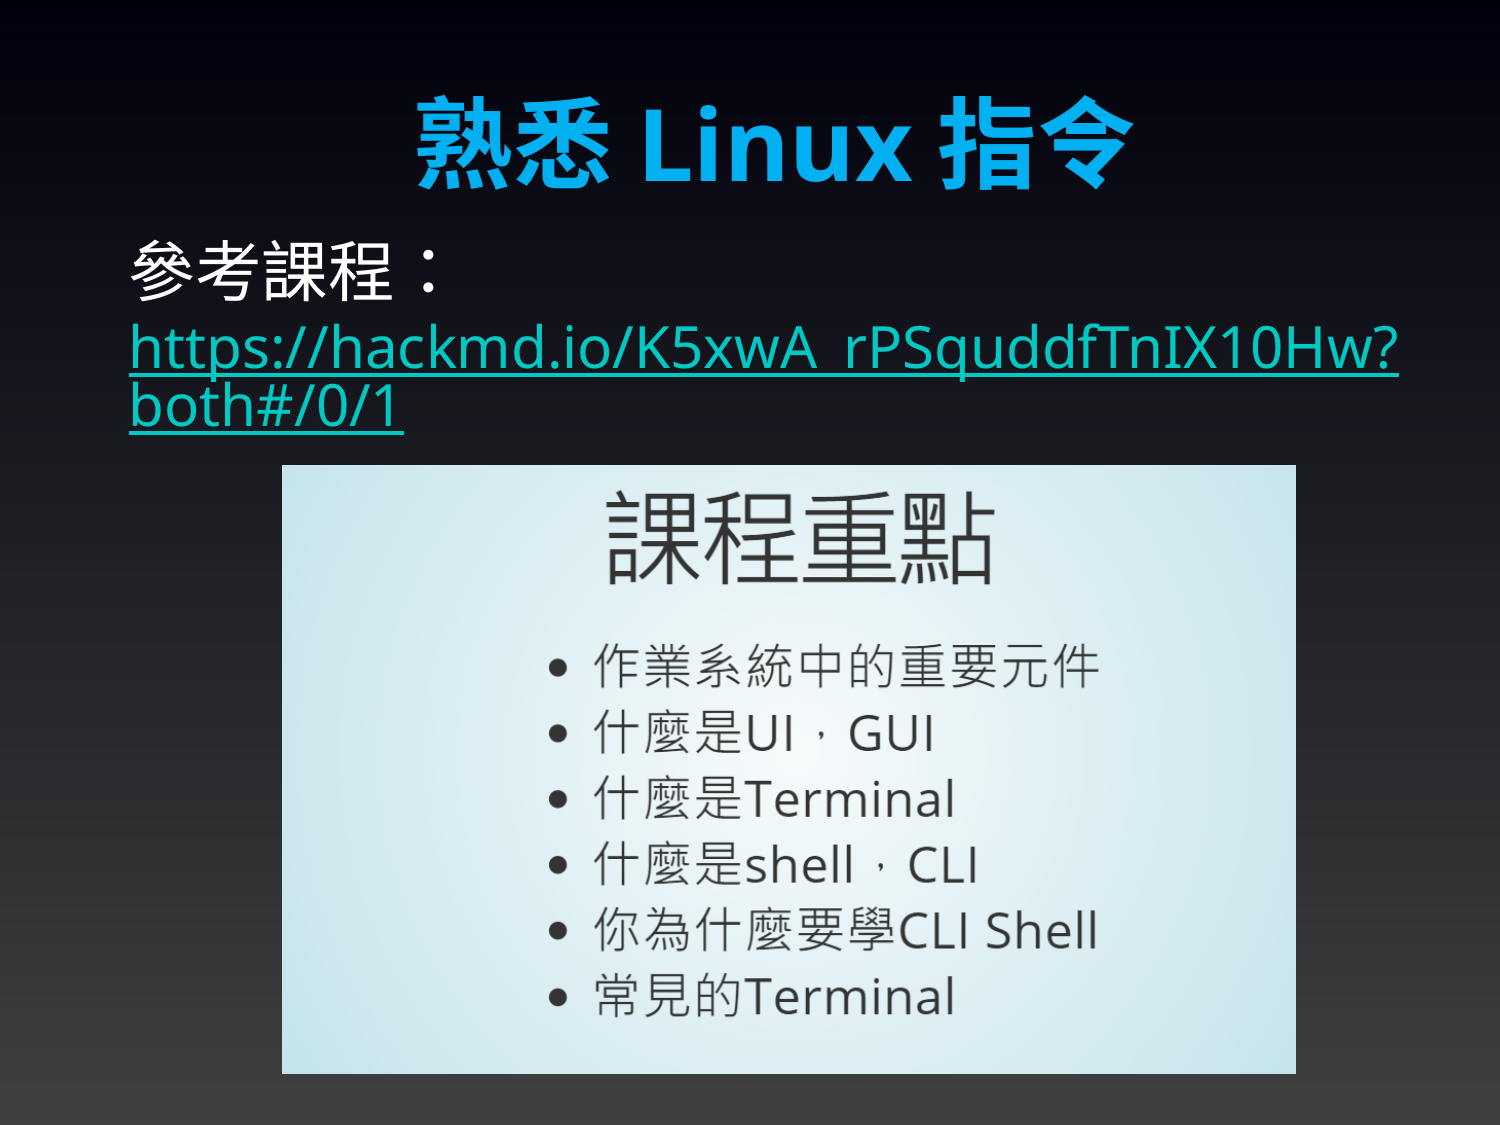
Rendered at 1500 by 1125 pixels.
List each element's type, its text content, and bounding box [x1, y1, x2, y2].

picture [282, 465, 1296, 1074]
text_box 熟悉Linux指令 [398, 54, 1154, 217]
text_box 參考課程：https://hackmd.io/K5xwA_rPSquddfTnIX10Hw?both#/0/1 [113, 222, 1439, 397]
